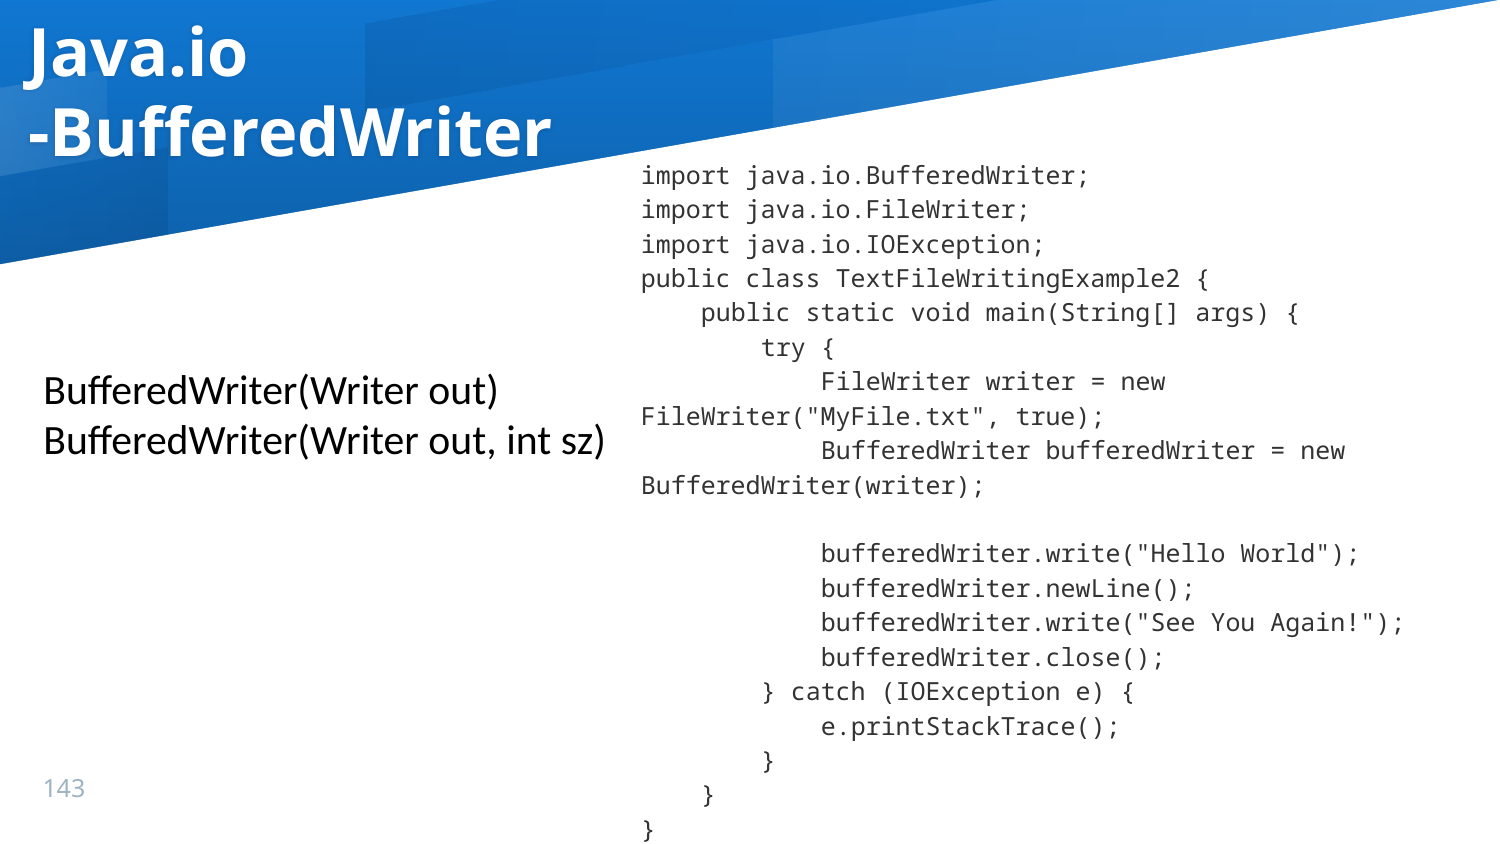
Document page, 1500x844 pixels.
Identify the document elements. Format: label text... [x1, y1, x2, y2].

slide_number 143 [42, 766, 122, 807]
text_box import java.io.BufferedWriter; import java.io.FileWriter; import java.io.IOException; public class TextFileWritingExample2 { public static void main(String[] args) { try { FileWriter writer = new FileWriter("MyFile.txt", true); BufferedWriter bufferedWriter = new BufferedWriter(writer); bufferedWriter.write("Hello World"); bufferedWriter.newLine(); bufferedWriter.write("See You Again!"); bufferedWriter.close(); } catch (IOException e) { e.printStackTrace(); } } } [604, 139, 1500, 771]
text_box BufferedWriter(Writer out) BufferedWriter(Writer out, int sz) [28, 292, 806, 532]
title Java.io -BufferedWriter [28, 8, 1086, 172]
